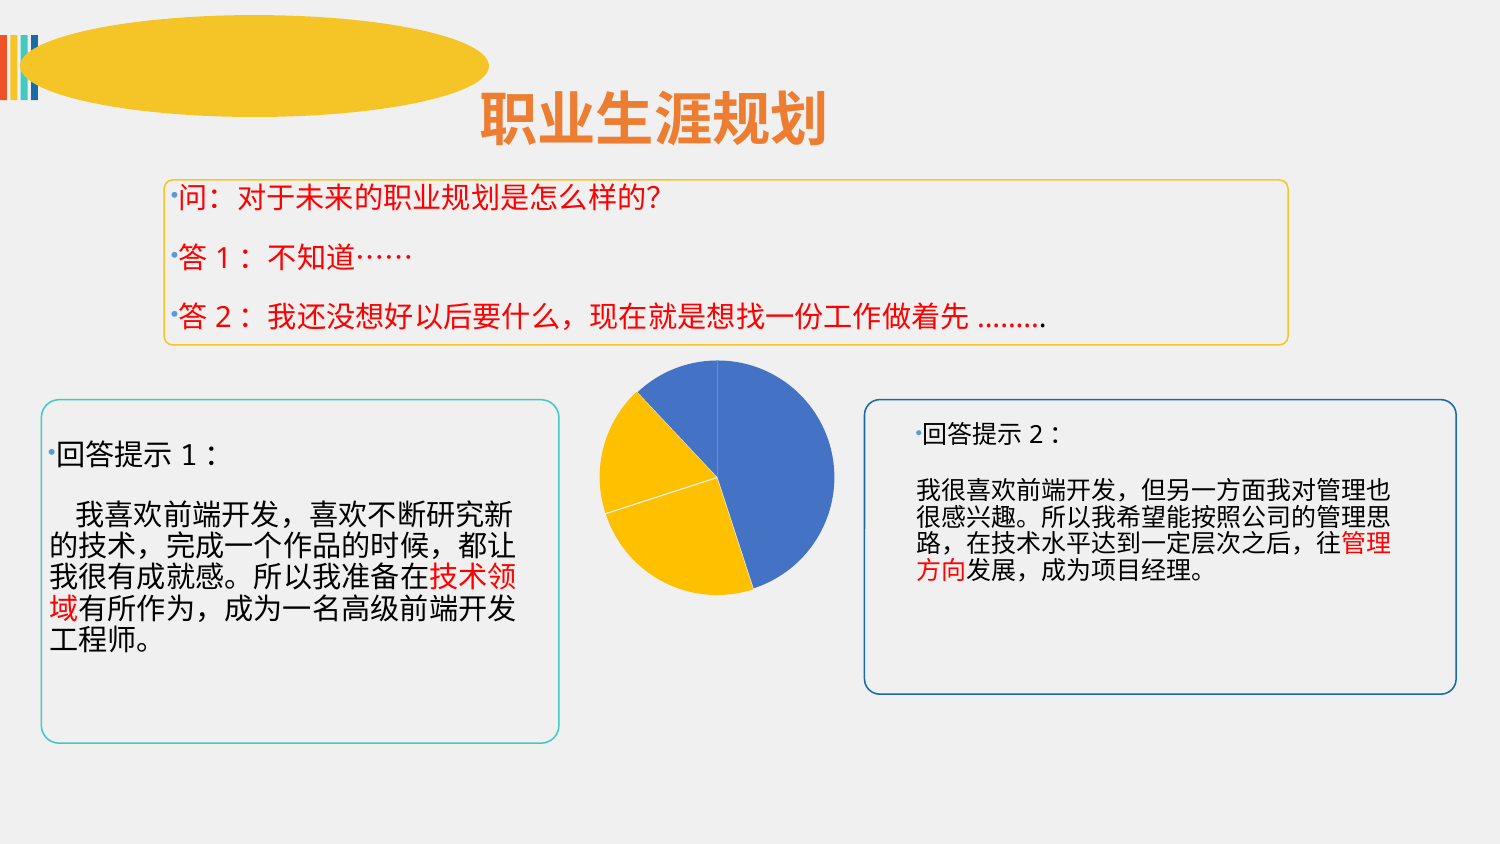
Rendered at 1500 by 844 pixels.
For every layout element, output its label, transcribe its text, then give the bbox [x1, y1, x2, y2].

text_box 问：对于未来的职业规划是怎么样的？ 答1：不知道…… 答2：我还没想好以后要什么，现在就是想找一份工作做着先......... [164, 179, 1172, 398]
text_box 职业生涯规划 [471, 78, 1500, 157]
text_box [41, 399, 559, 744]
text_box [864, 399, 1457, 695]
text_box [18, 14, 491, 119]
text_box [172, 178, 1290, 346]
chart [441, 356, 963, 630]
